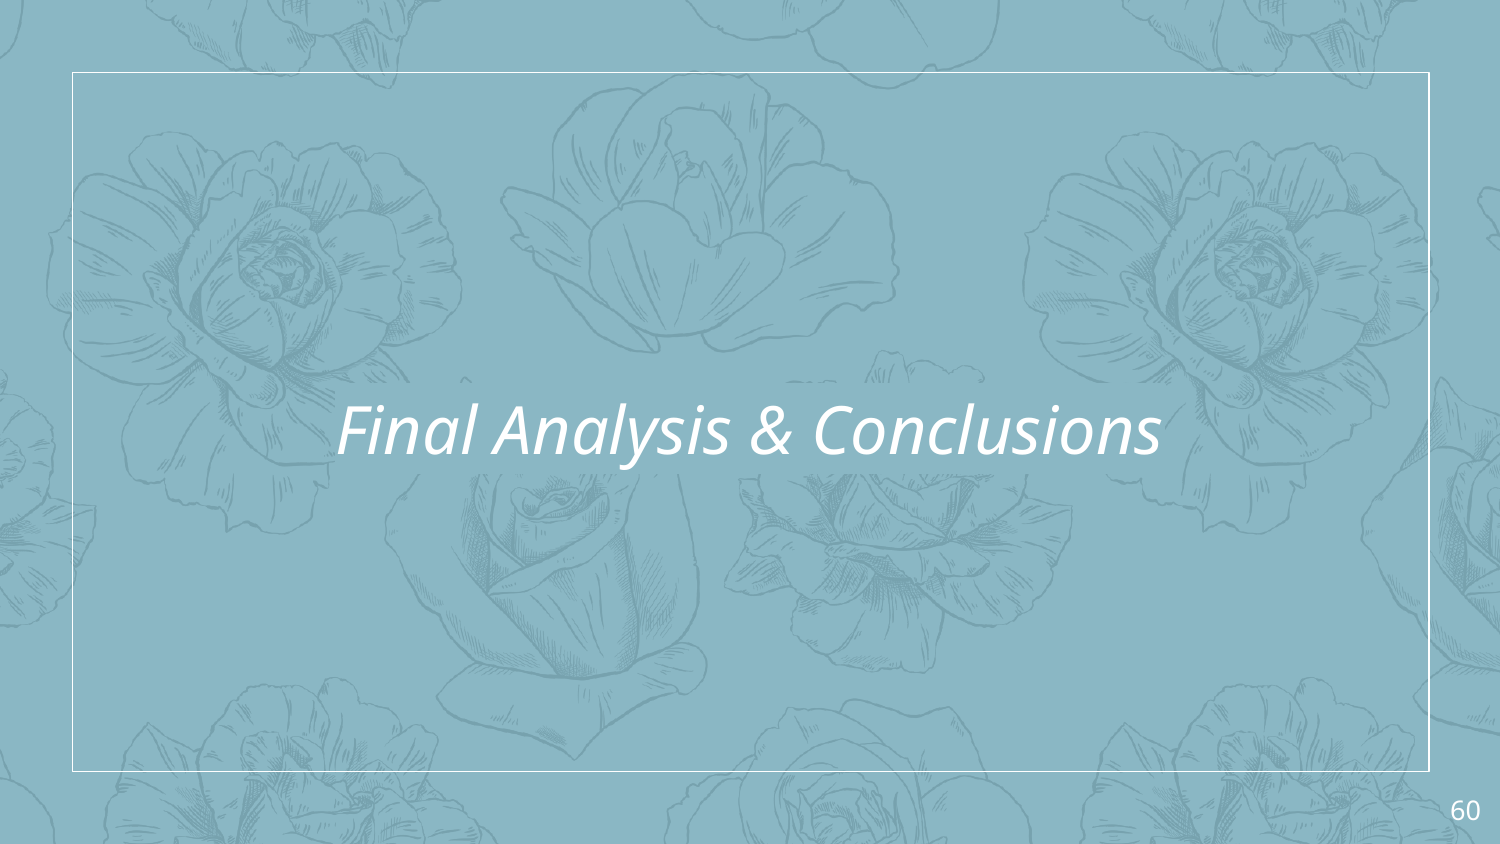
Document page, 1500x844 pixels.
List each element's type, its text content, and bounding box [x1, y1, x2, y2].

slide_number ‹#› [1391, 779, 1482, 844]
list Final Analysis & Conclusions [170, 354, 1330, 490]
